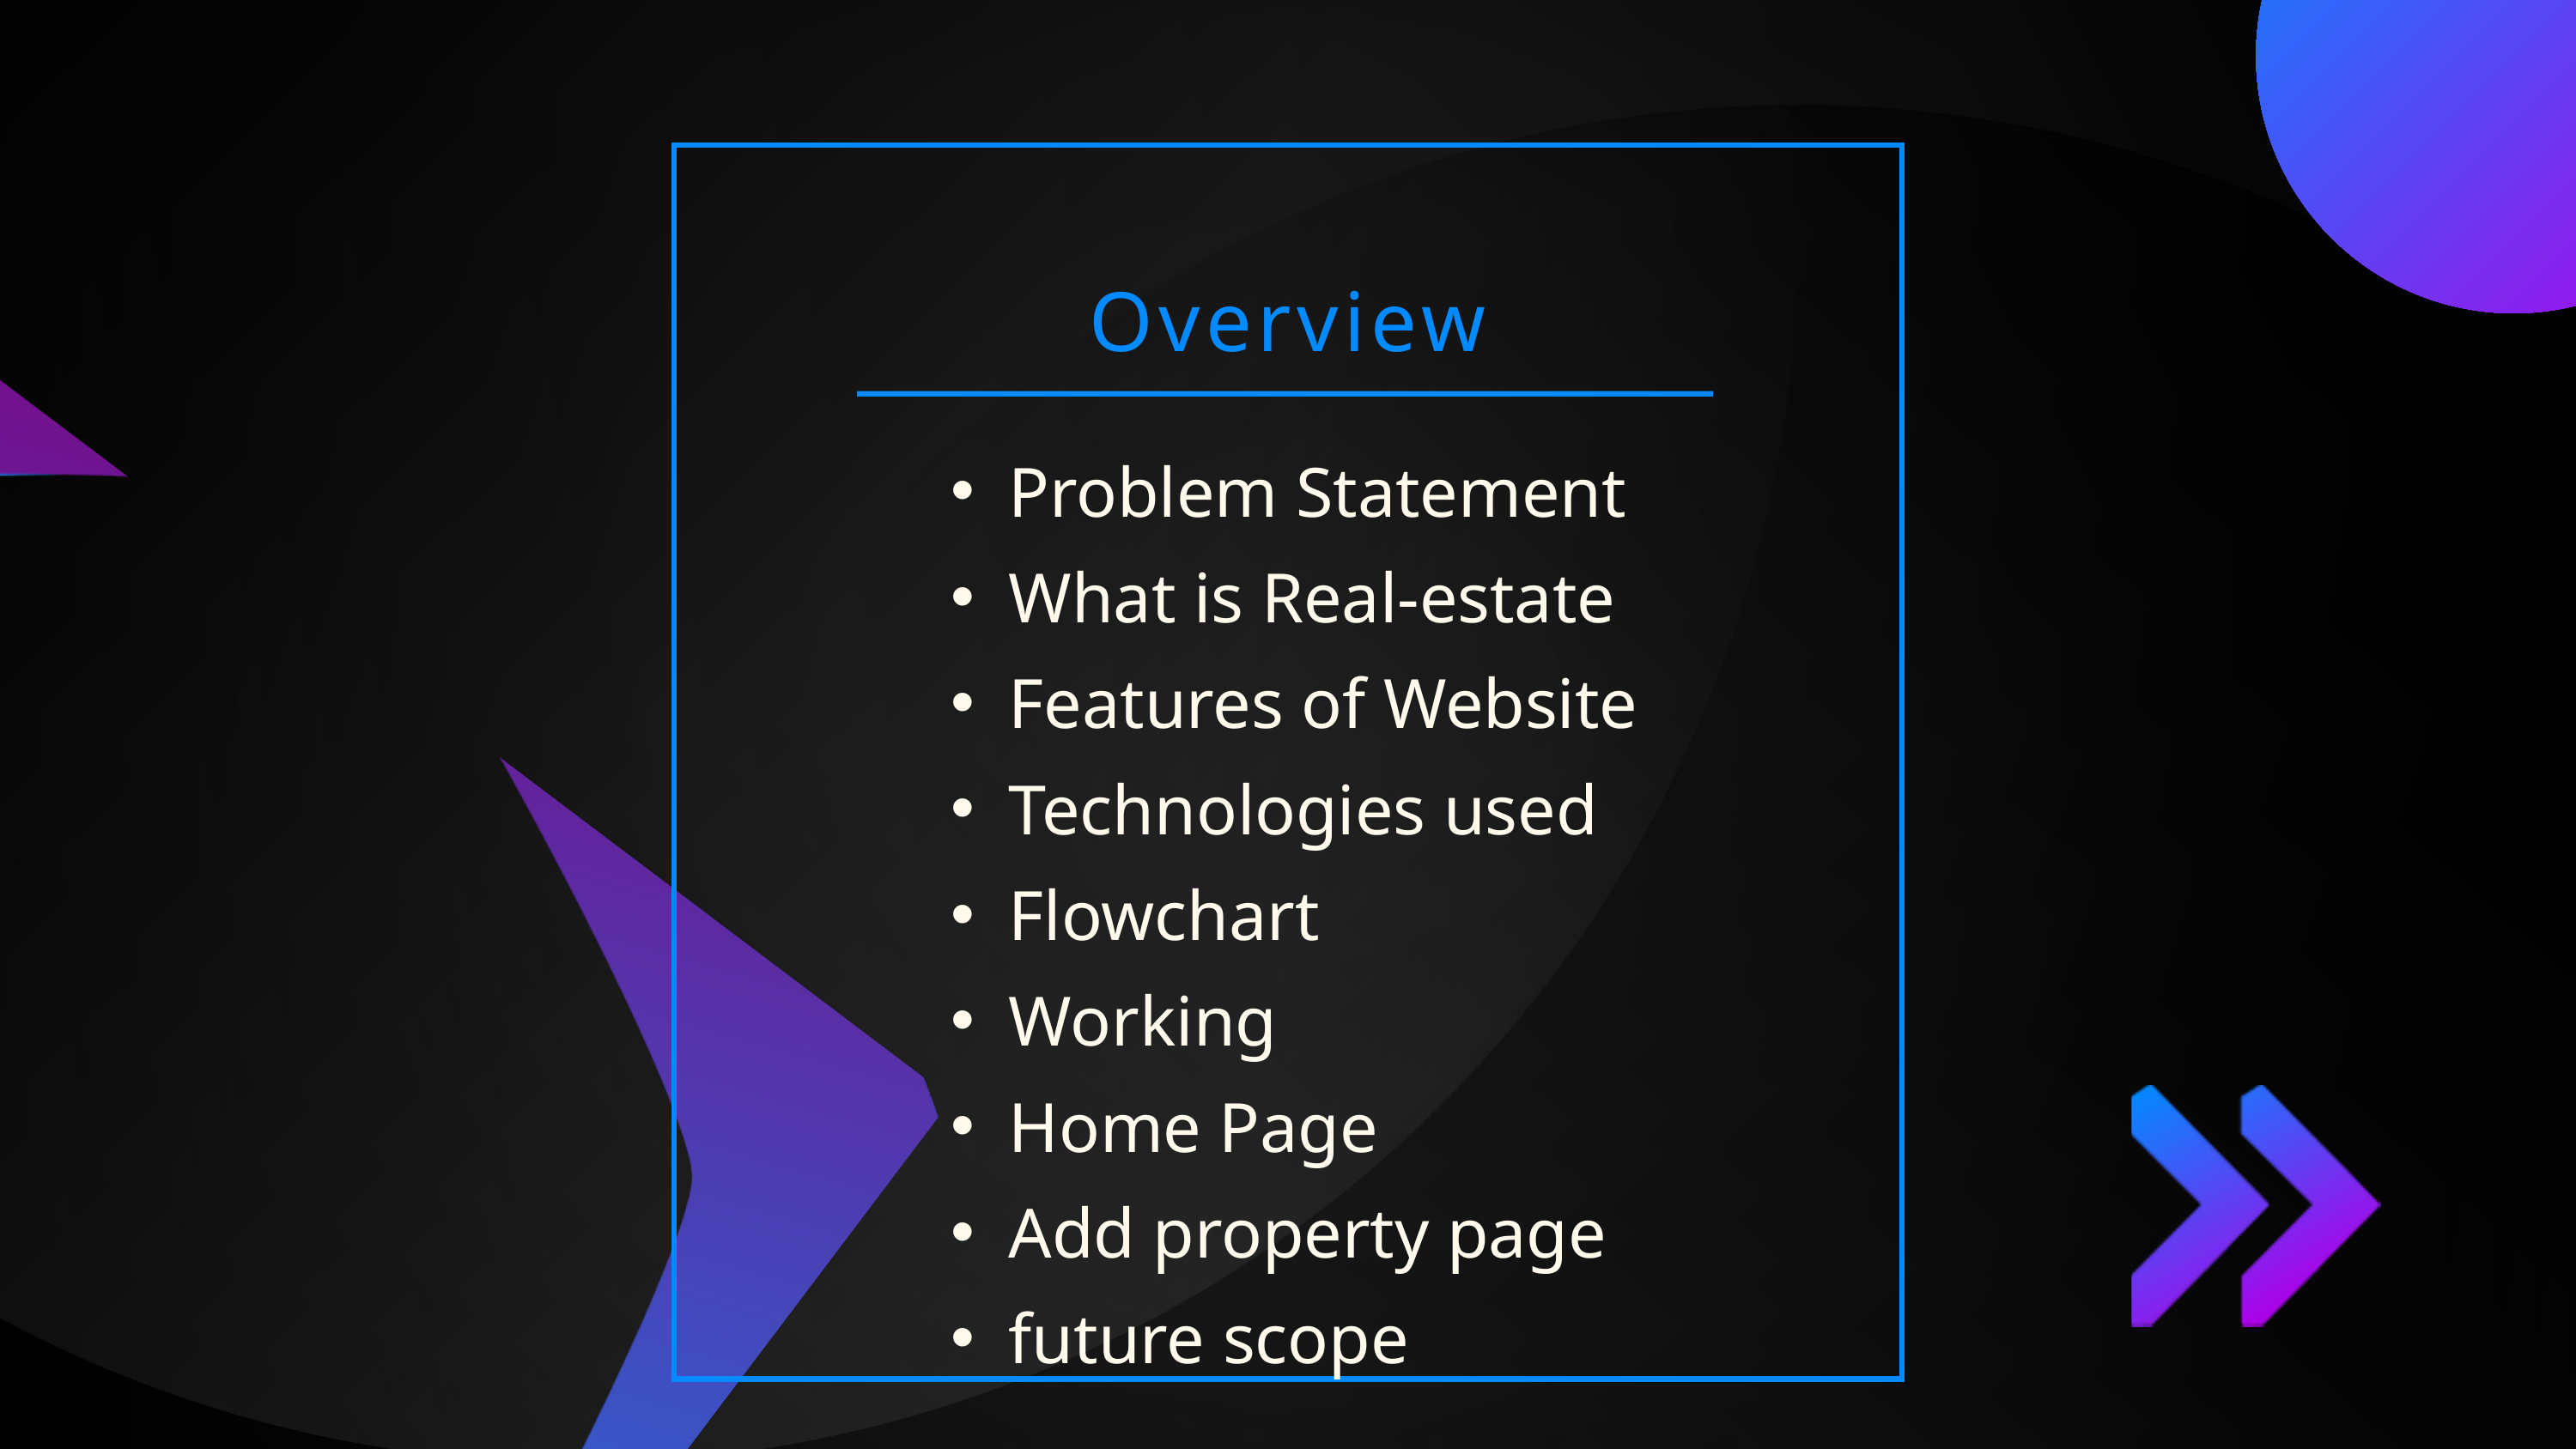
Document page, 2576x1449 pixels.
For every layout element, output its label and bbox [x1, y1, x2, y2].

text_box [2256, 0, 2576, 314]
text_box [673, 144, 1903, 1379]
text_box [0, 379, 735, 1449]
text_box [0, 0, 2576, 1449]
text_box [2131, 1085, 2381, 1327]
